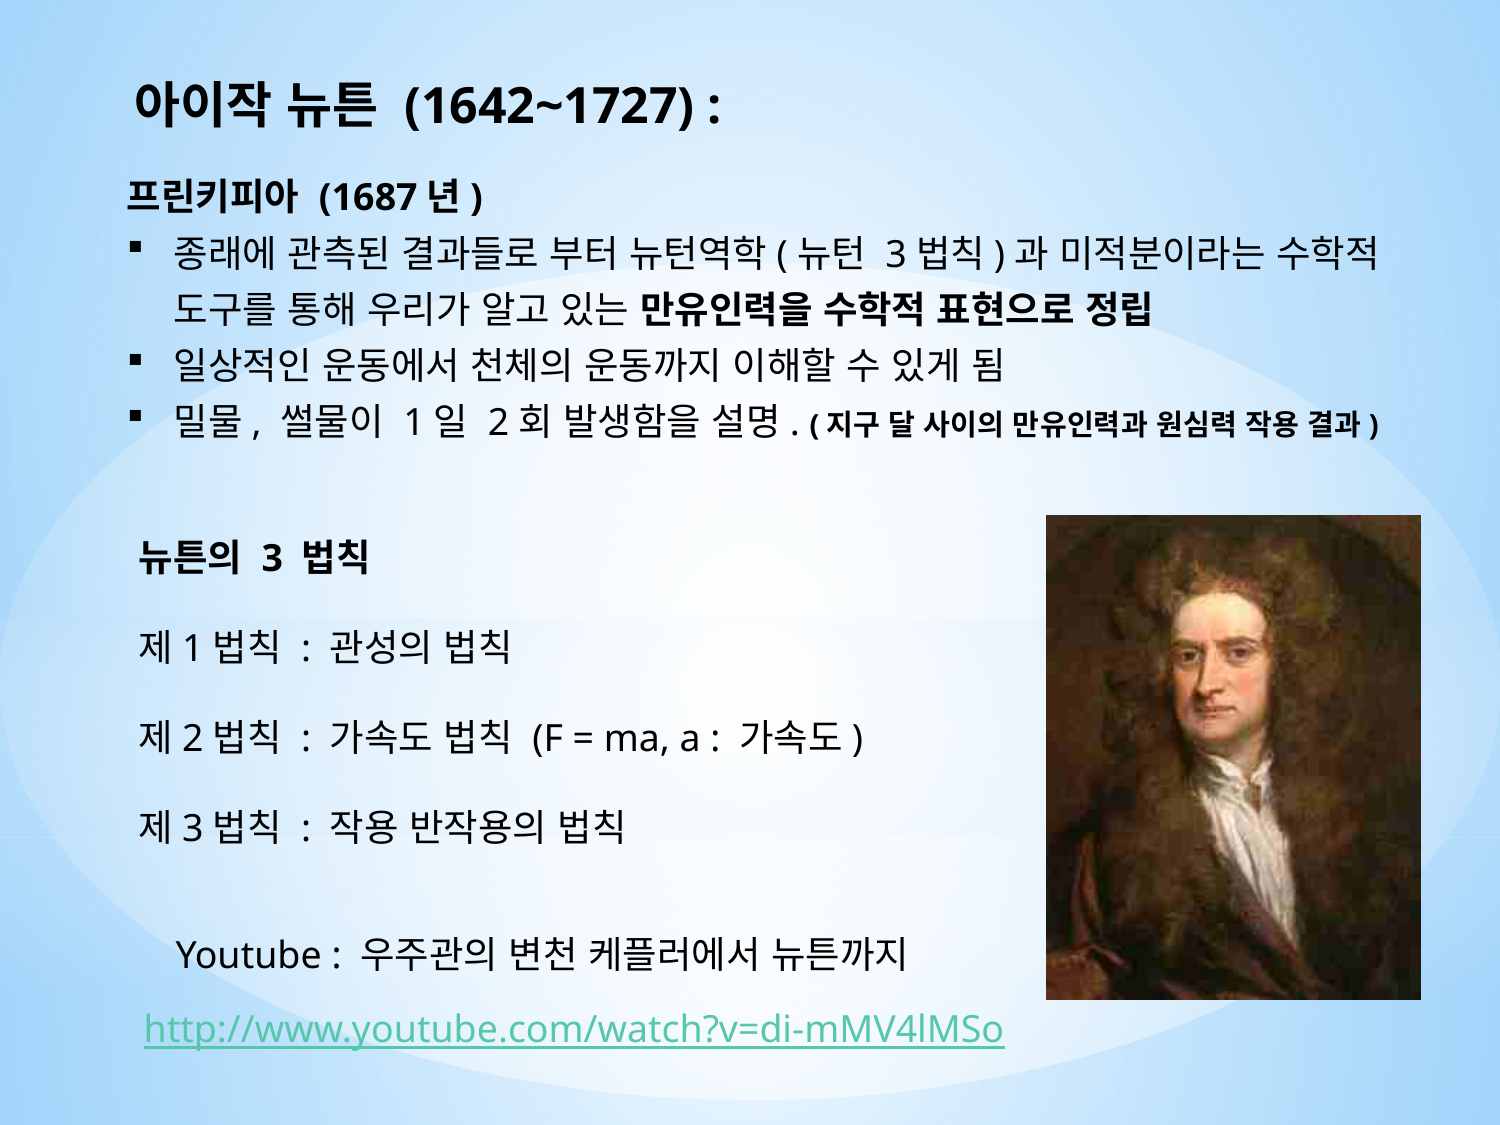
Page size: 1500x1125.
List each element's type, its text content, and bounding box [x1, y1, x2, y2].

text_box 아이작 뉴튼 (1642~1727) : [119, 66, 737, 142]
text_box Youtube : 우주관의 변천 케플러에서 뉴튼까지 [160, 923, 925, 984]
picture [1045, 514, 1421, 1000]
text_box http://www.youtube.com/watch?v=di-mMV4lMSo [129, 997, 1020, 1064]
text_box 뉴튼의 3 법칙 제1법칙 : 관성의 법칙 제2법칙 : 가속도 법칙 (F = ma, a : 가속도) 제3법칙 : 작용 반작용의 법칙 [123, 527, 892, 857]
text_box 프린키피아 (1687년) 종래에 관측된 결과들로 부터 뉴턴역학(뉴턴 3법칙)과 미적분이라는 수학적 도구를 통해 우리가 알고 있는 만유인력을 수학적 표현으로 정립 일상적인 운동에서 천체의 운동까지 이해할 수 있게 됨 밀물, 썰물이 1일 2회 발생함을 설명. (지구 달 사이의 만유인력과 원심력 작용 결과) [112, 154, 1447, 451]
